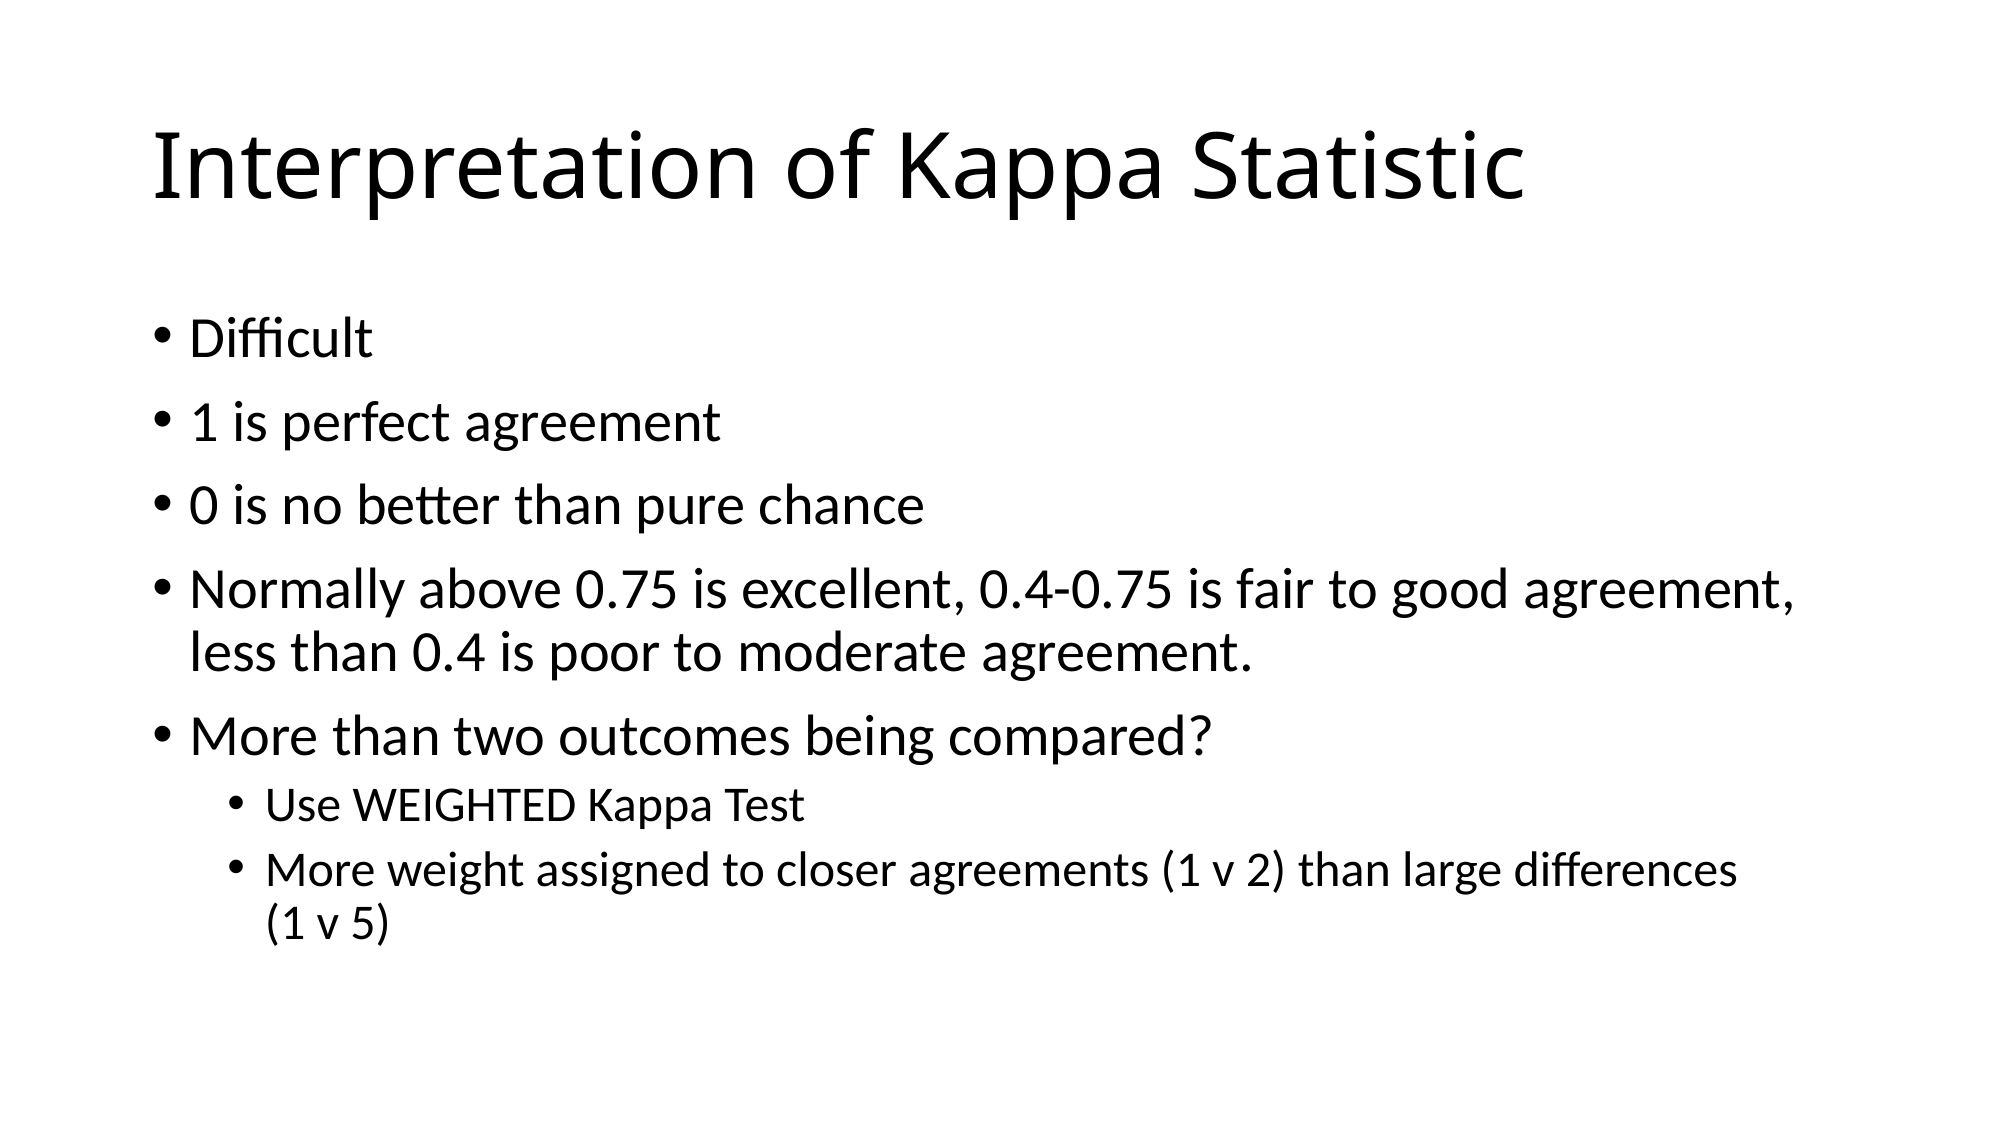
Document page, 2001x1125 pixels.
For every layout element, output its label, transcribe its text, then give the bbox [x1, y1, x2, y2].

list Difficult 1 is perfect agreement 0 is no better than pure chance Normally above 0.75 is excellent, 0.4-0.75 is fair to good agreement, less than 0.4 is poor to moderate agreement. More than two outcomes being compared? Use WEIGHTED Kappa Test More weight assigned to closer agreements (1 v 2) than large differences (1 v 5) [137, 299, 1863, 1014]
title Interpretation of Kappa Statistic [137, 59, 1863, 278]
